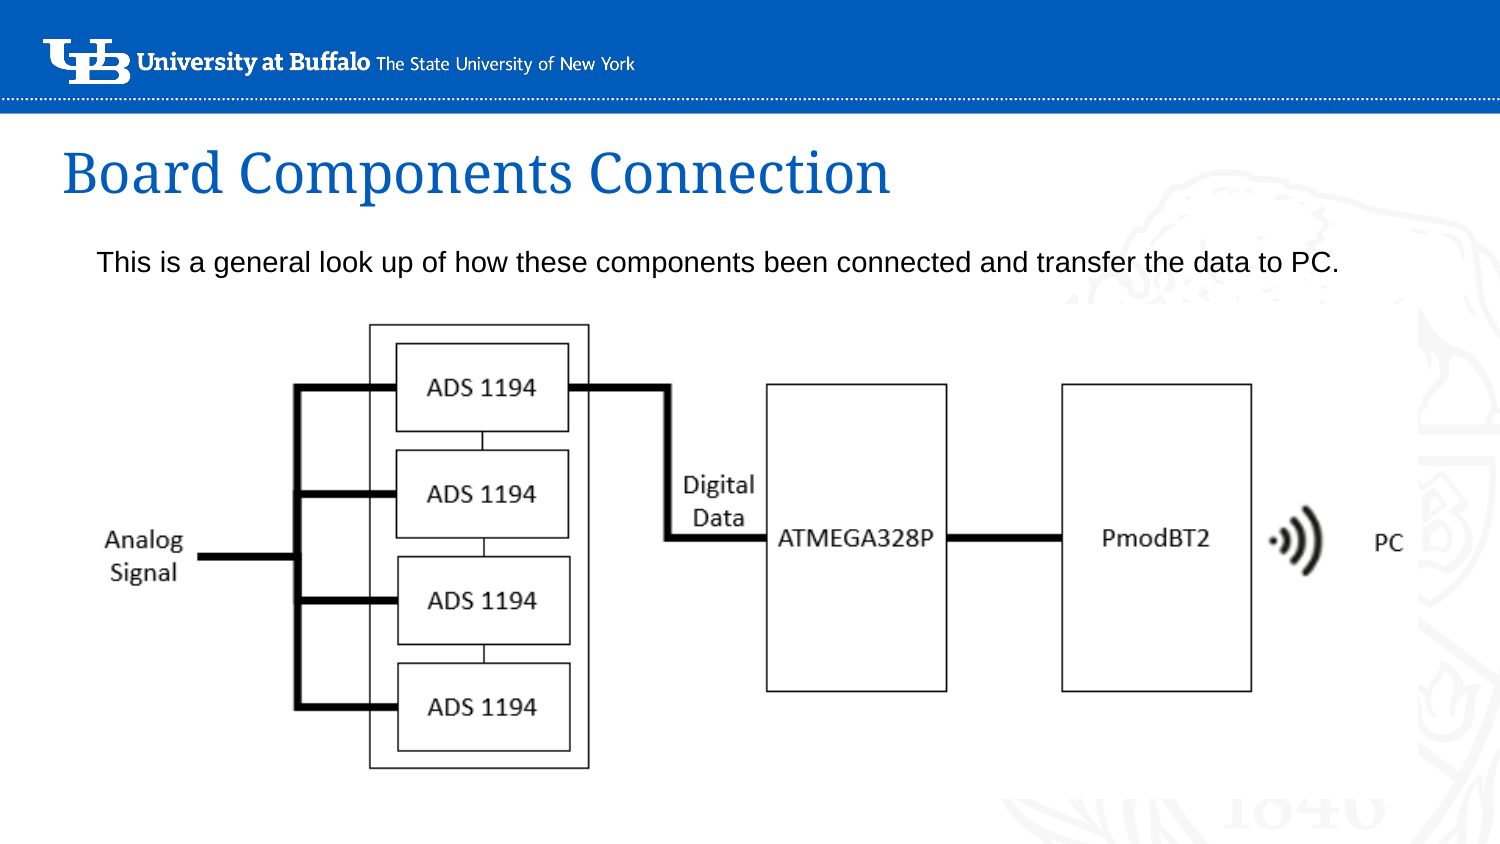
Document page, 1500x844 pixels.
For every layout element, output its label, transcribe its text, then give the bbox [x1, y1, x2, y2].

picture [0, 0, 1500, 844]
title Board Components Connection [51, 58, 1449, 211]
list This is a general look up of how these components been connected and transfer the data to PC. [85, 232, 1418, 303]
